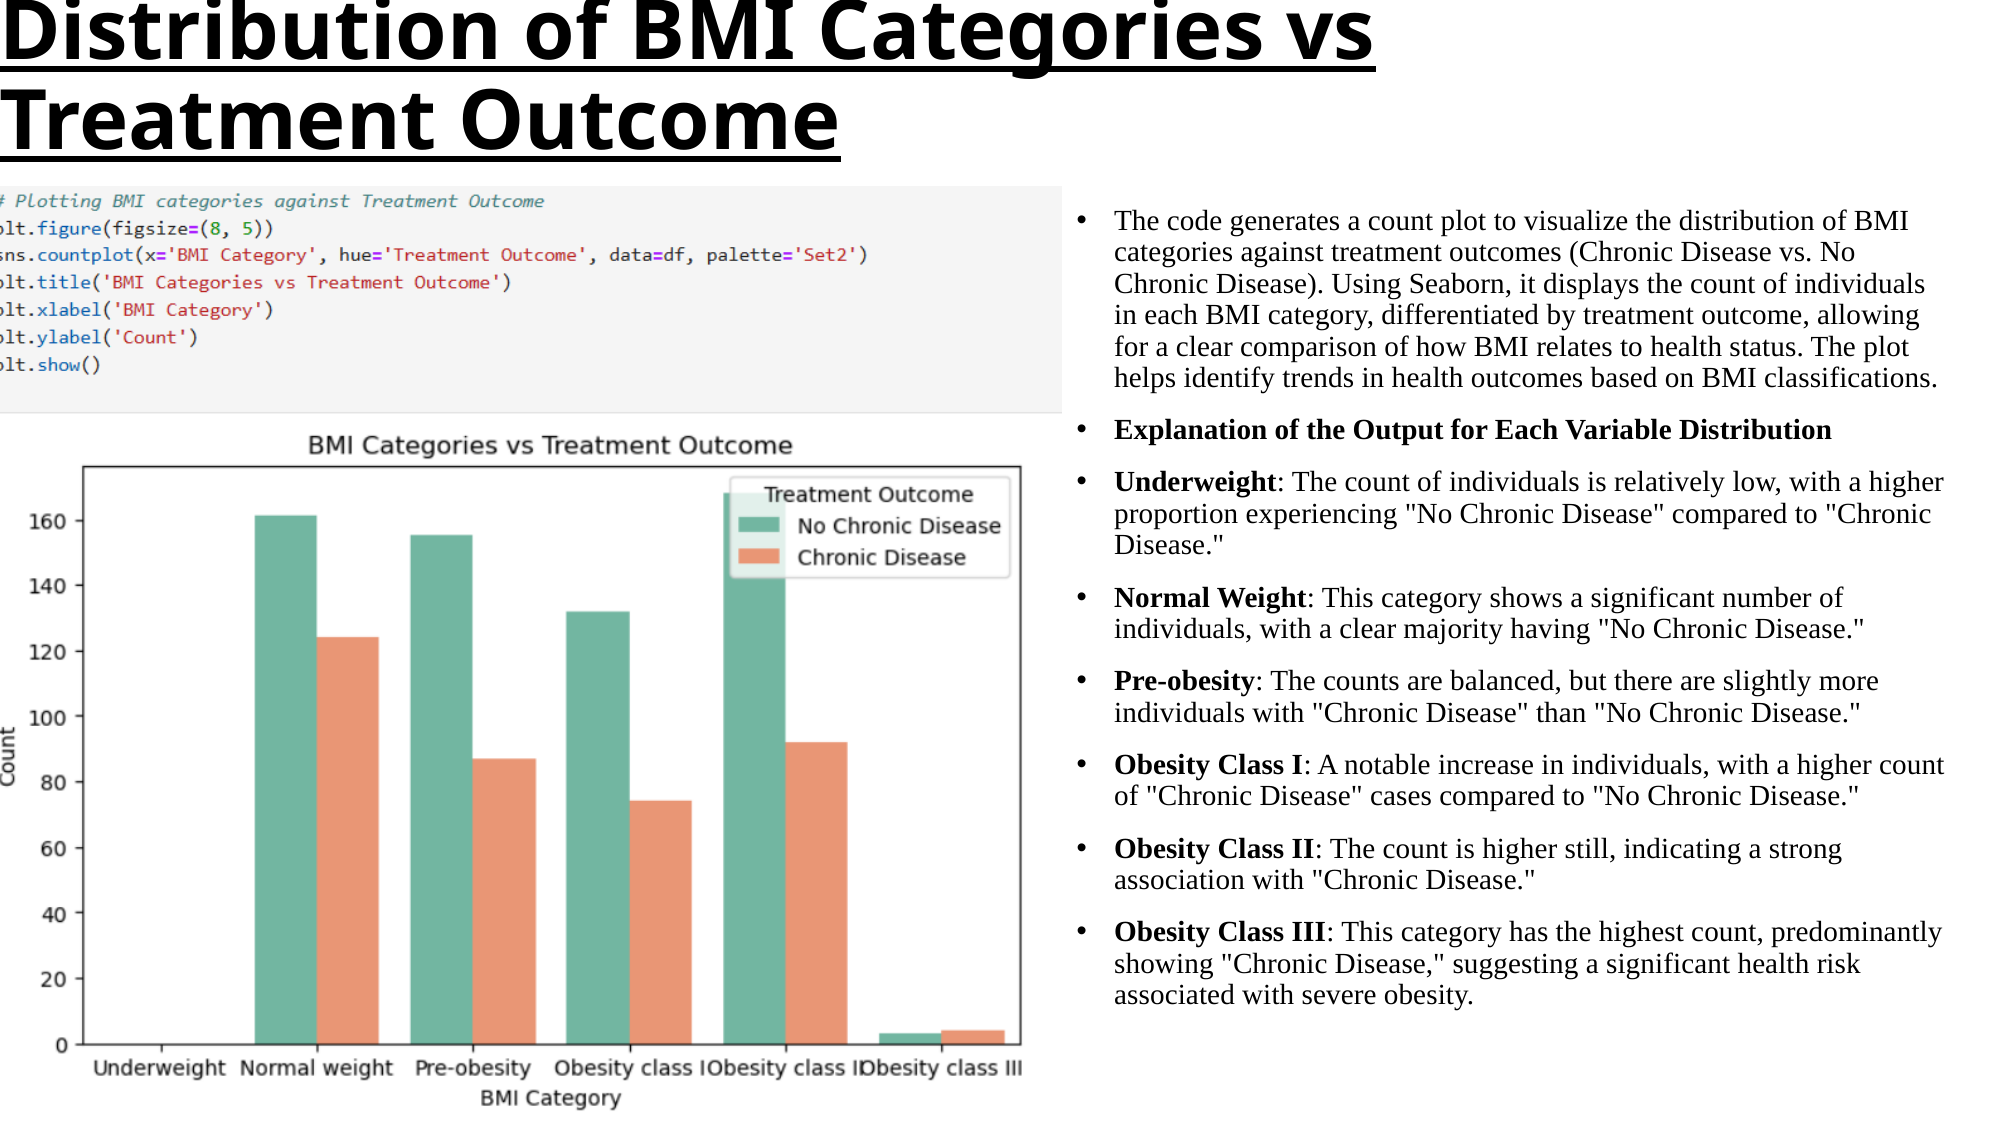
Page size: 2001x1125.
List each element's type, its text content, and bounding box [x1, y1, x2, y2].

picture [0, 186, 1062, 1116]
title Distribution of BMI Categories vs Treatment Outcome [0, 0, 1710, 187]
list The code generates a count plot to visualize the distribution of BMI categories against treatment outcomes (Chronic Disease vs. No Chronic Disease). Using Seaborn, it displays the count of individuals in each BMI category, differentiated by treatment outcome, allowing for a clear comparison of how BMI relates to health status. The plot helps identify trends in health outcomes based on BMI classifications. Explanation of the Output for Each Variable Distribution Underweight: The count of individuals is relatively low, with a higher proportion experiencing "No Chronic Disease" compared to "Chronic Disease." Normal Weight: This category shows a significant number of individuals, with a clear majority having "No Chronic Disease." Pre-obesity: The counts are balanced, but there are slightly more individuals with "Chronic Disease" than "No Chronic Disease." Obesity Class I: A notable increase in individuals, with a higher count of "Chronic Disease" cases compared to "No Chronic Disease." Obesity Class II: The count is higher still, indicating a strong association with "Chronic Disease." Obesity Class III: This category has the highest count, predominantly showing "Chronic Disease," suggesting a significant health risk associated with severe obesity. [1062, 197, 1967, 912]
